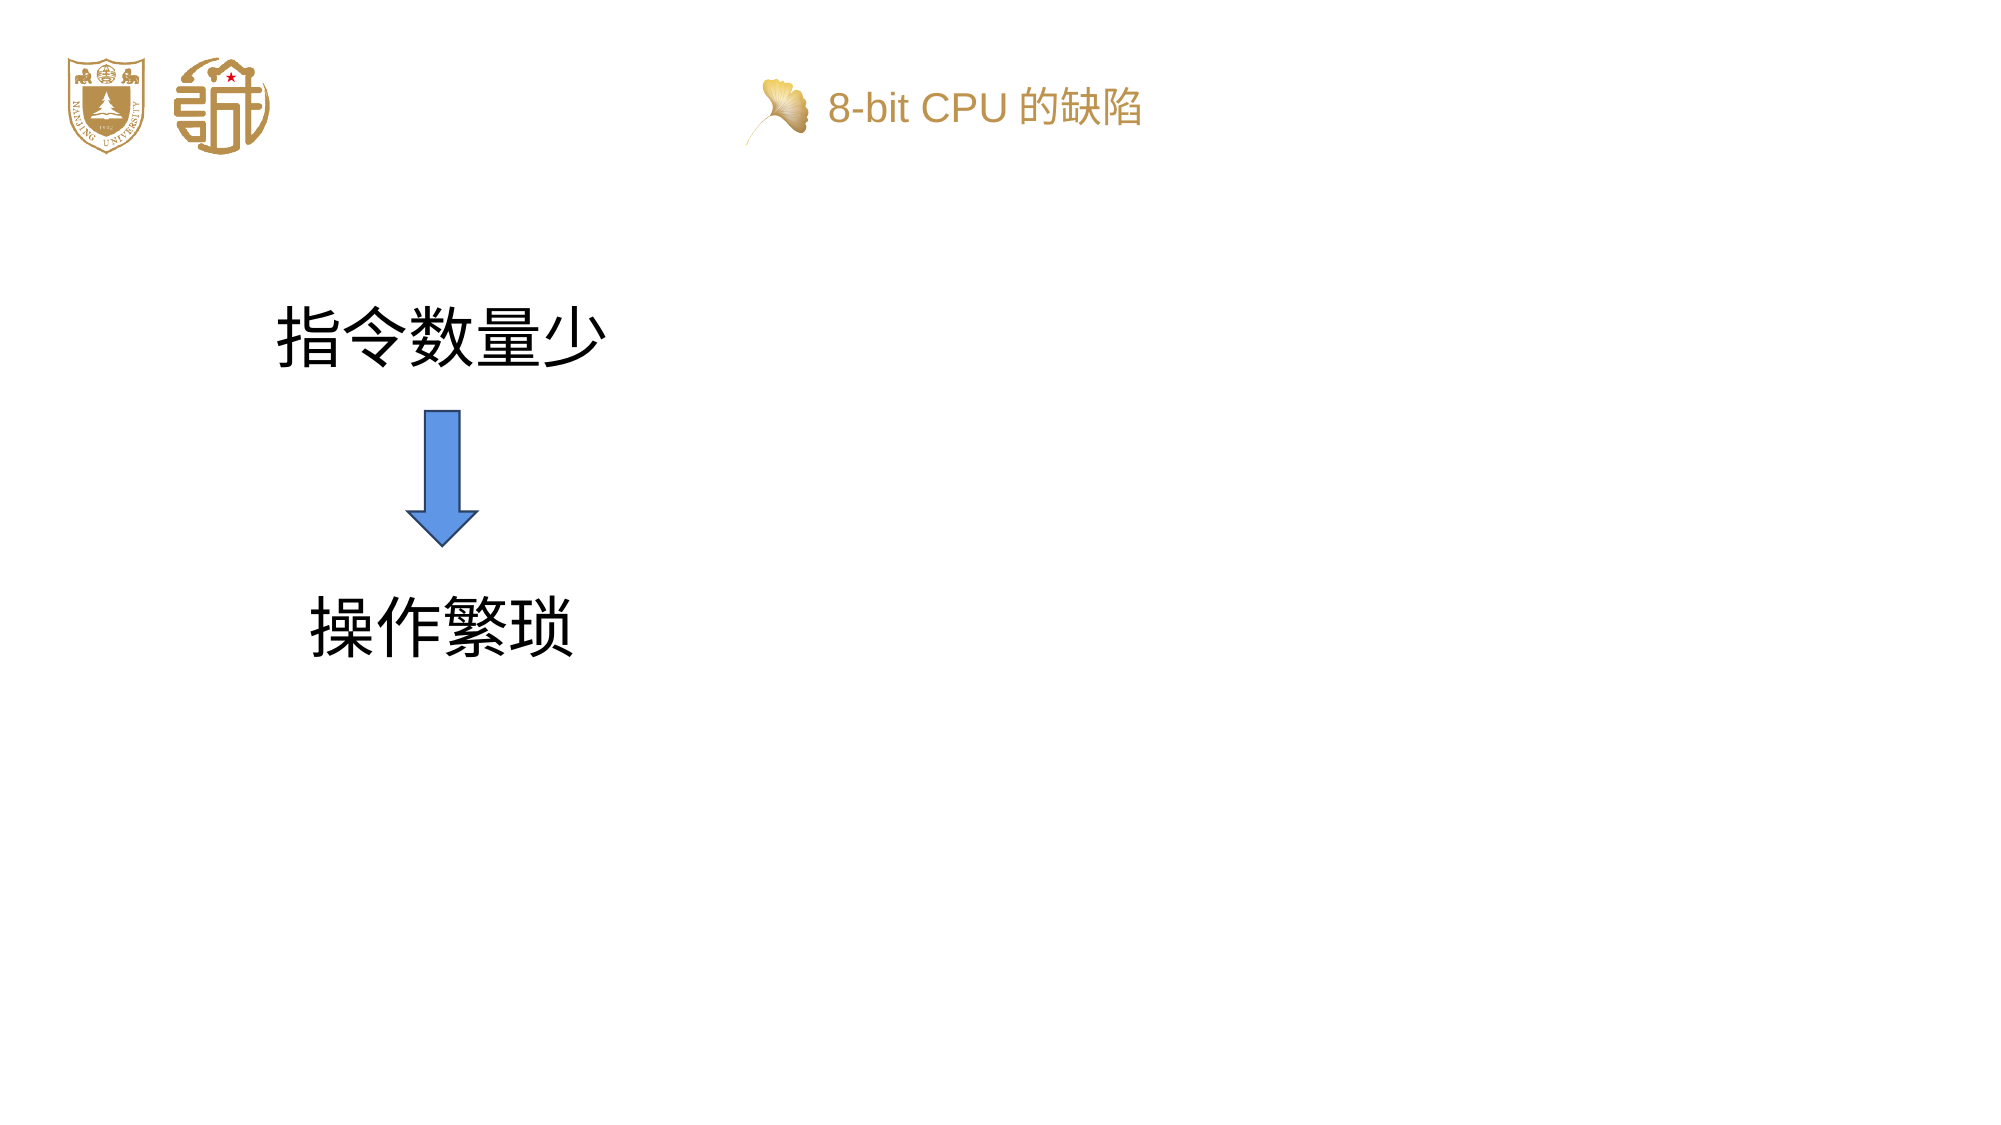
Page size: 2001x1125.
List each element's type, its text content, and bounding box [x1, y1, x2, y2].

picture [0, 0, 285, 281]
text_box 8-bit CPU的缺陷 [813, 73, 1159, 139]
text_box [405, 409, 480, 548]
text_box 指令数量少 [260, 288, 624, 384]
picture [731, 64, 830, 169]
text_box 操作繁琐 [293, 578, 591, 674]
